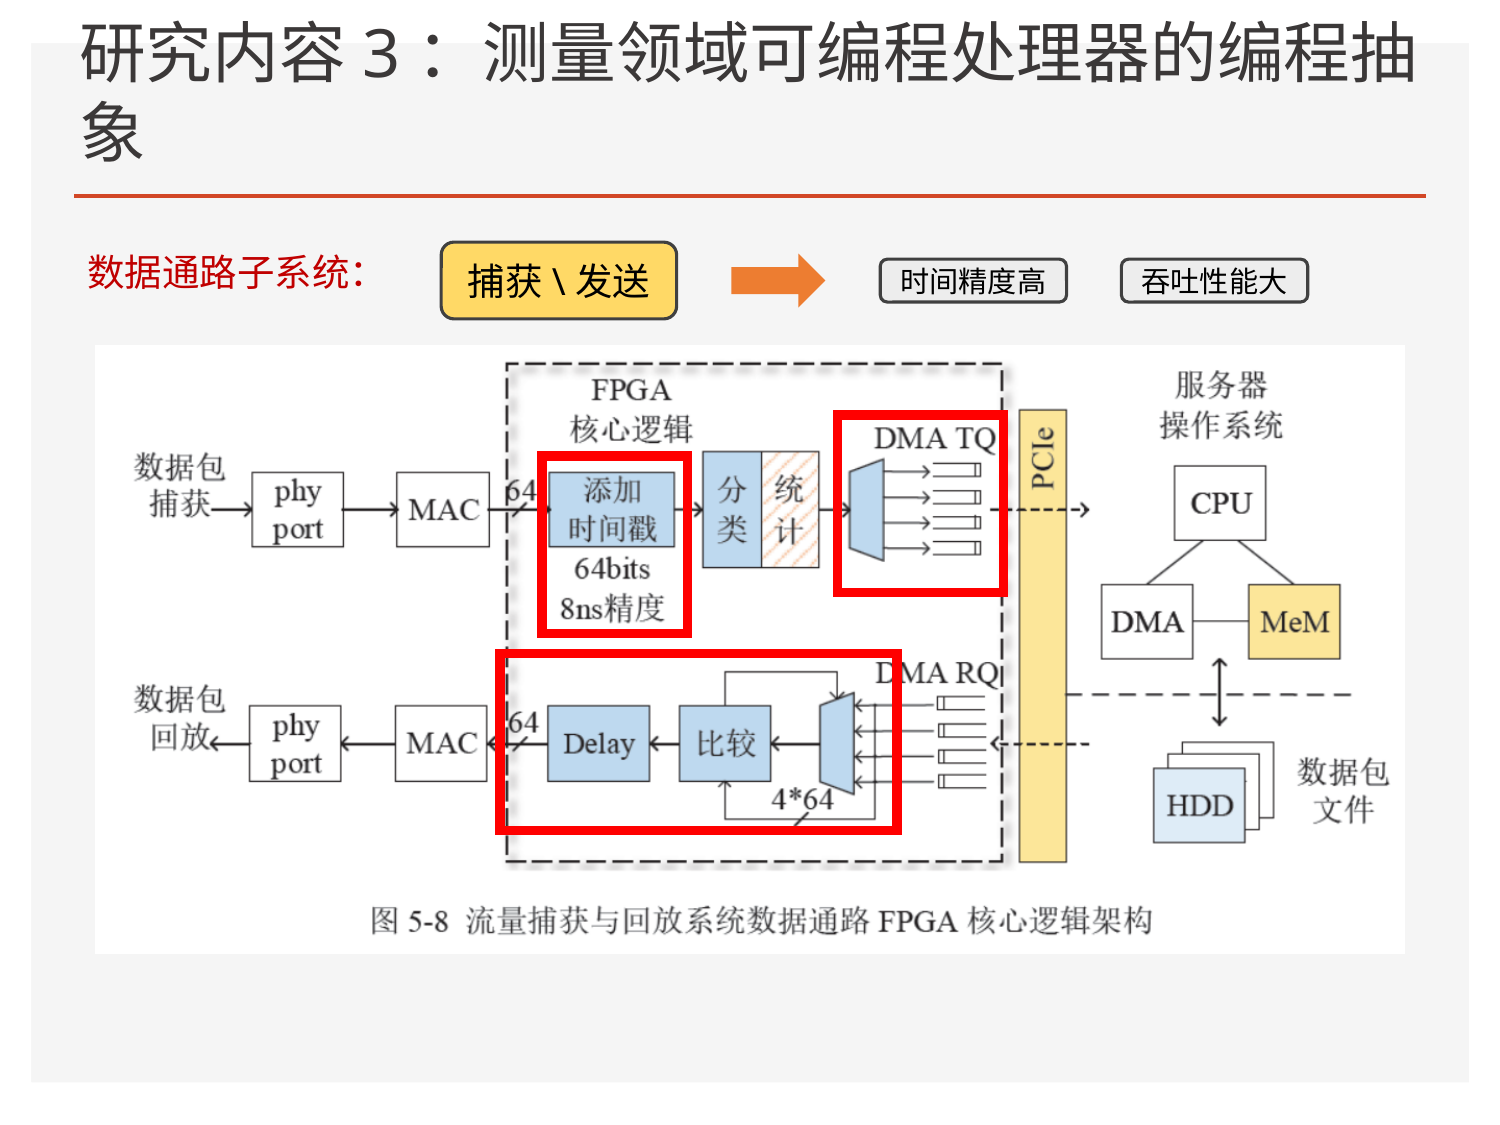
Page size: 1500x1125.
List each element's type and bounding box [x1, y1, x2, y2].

text_box [1120, 258, 1309, 304]
picture [95, 345, 1405, 954]
text_box [731, 253, 826, 308]
text_box [879, 258, 1068, 304]
text_box [72, 241, 403, 302]
text_box [440, 241, 678, 320]
title [64, 73, 1483, 179]
